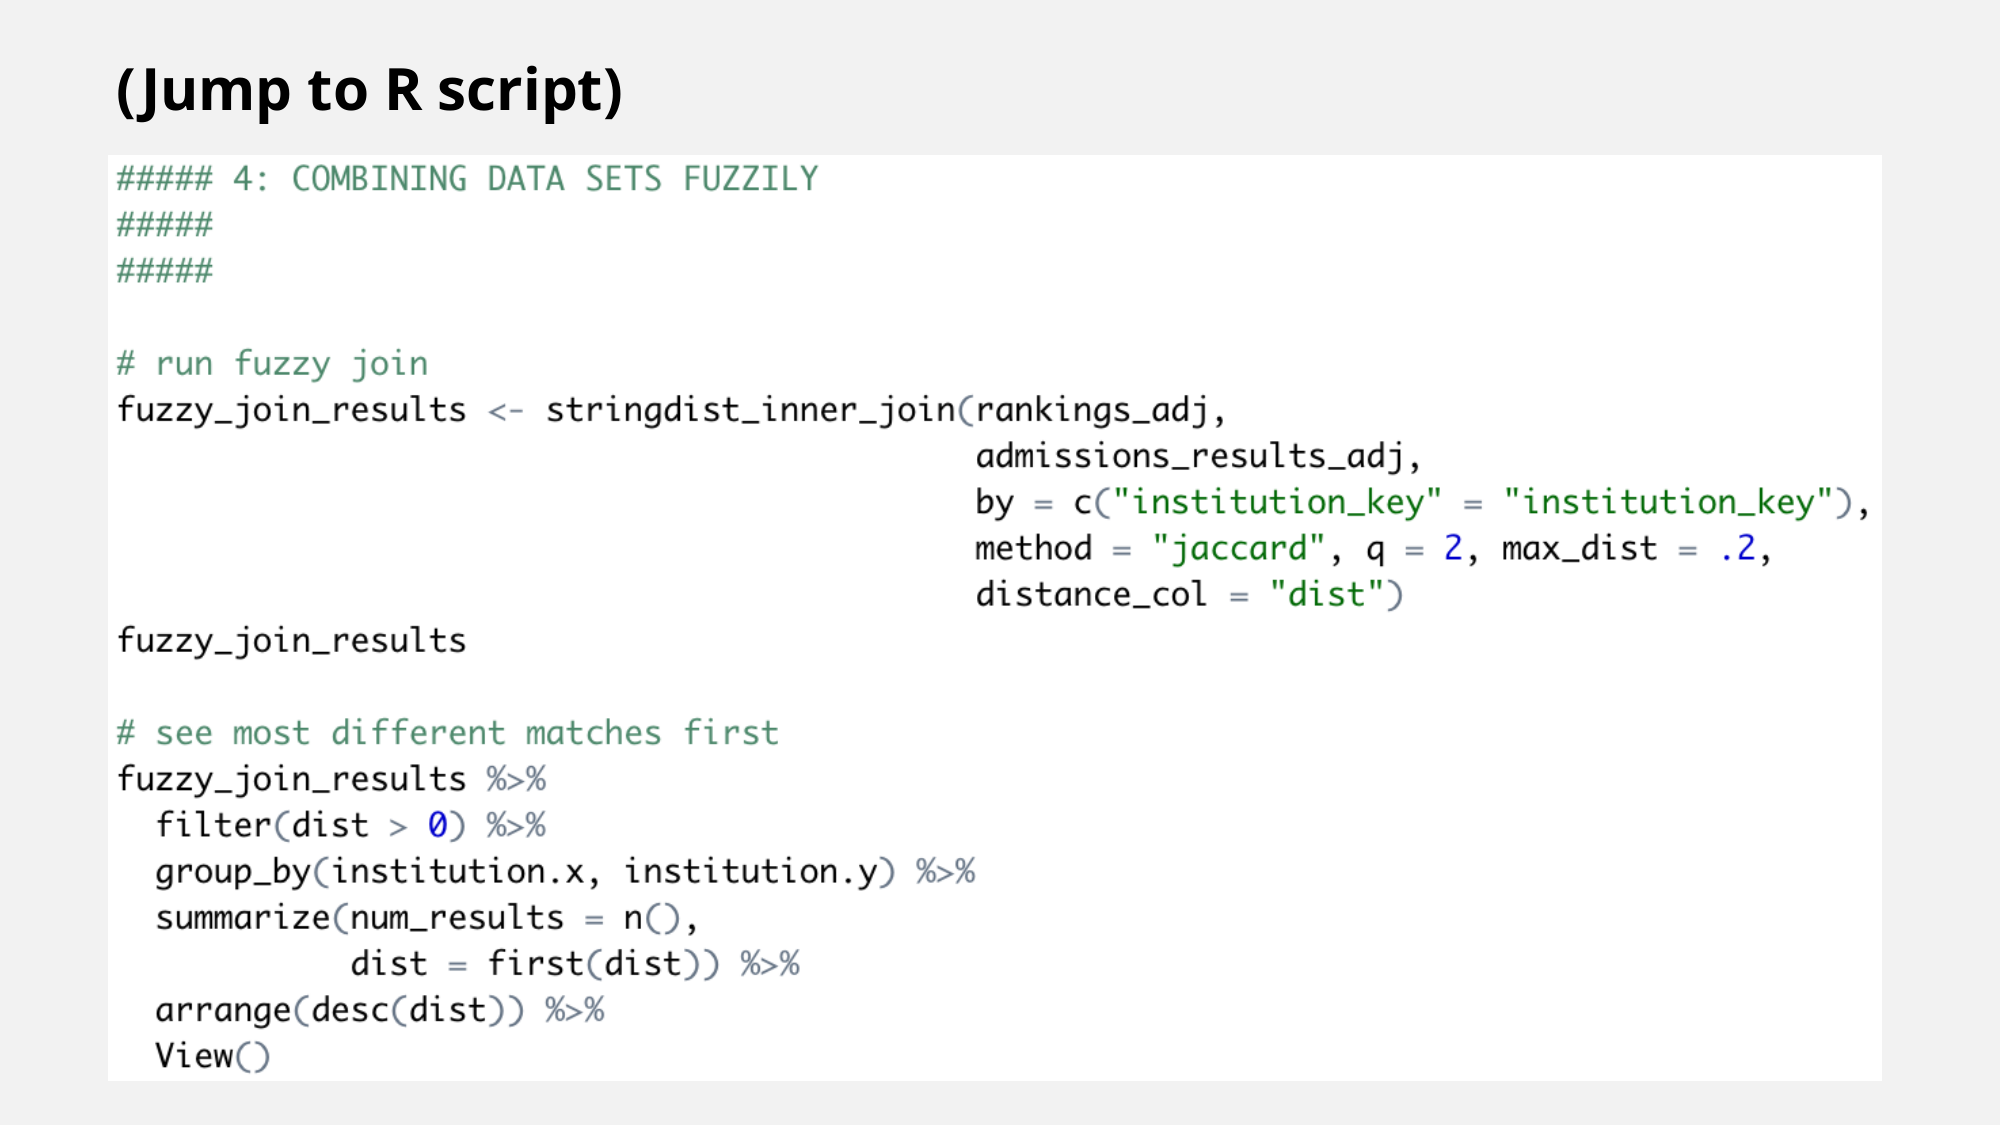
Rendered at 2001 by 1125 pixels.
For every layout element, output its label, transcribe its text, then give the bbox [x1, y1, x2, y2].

text_box (Jump to R script) [101, 44, 638, 130]
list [108, 155, 1882, 1081]
